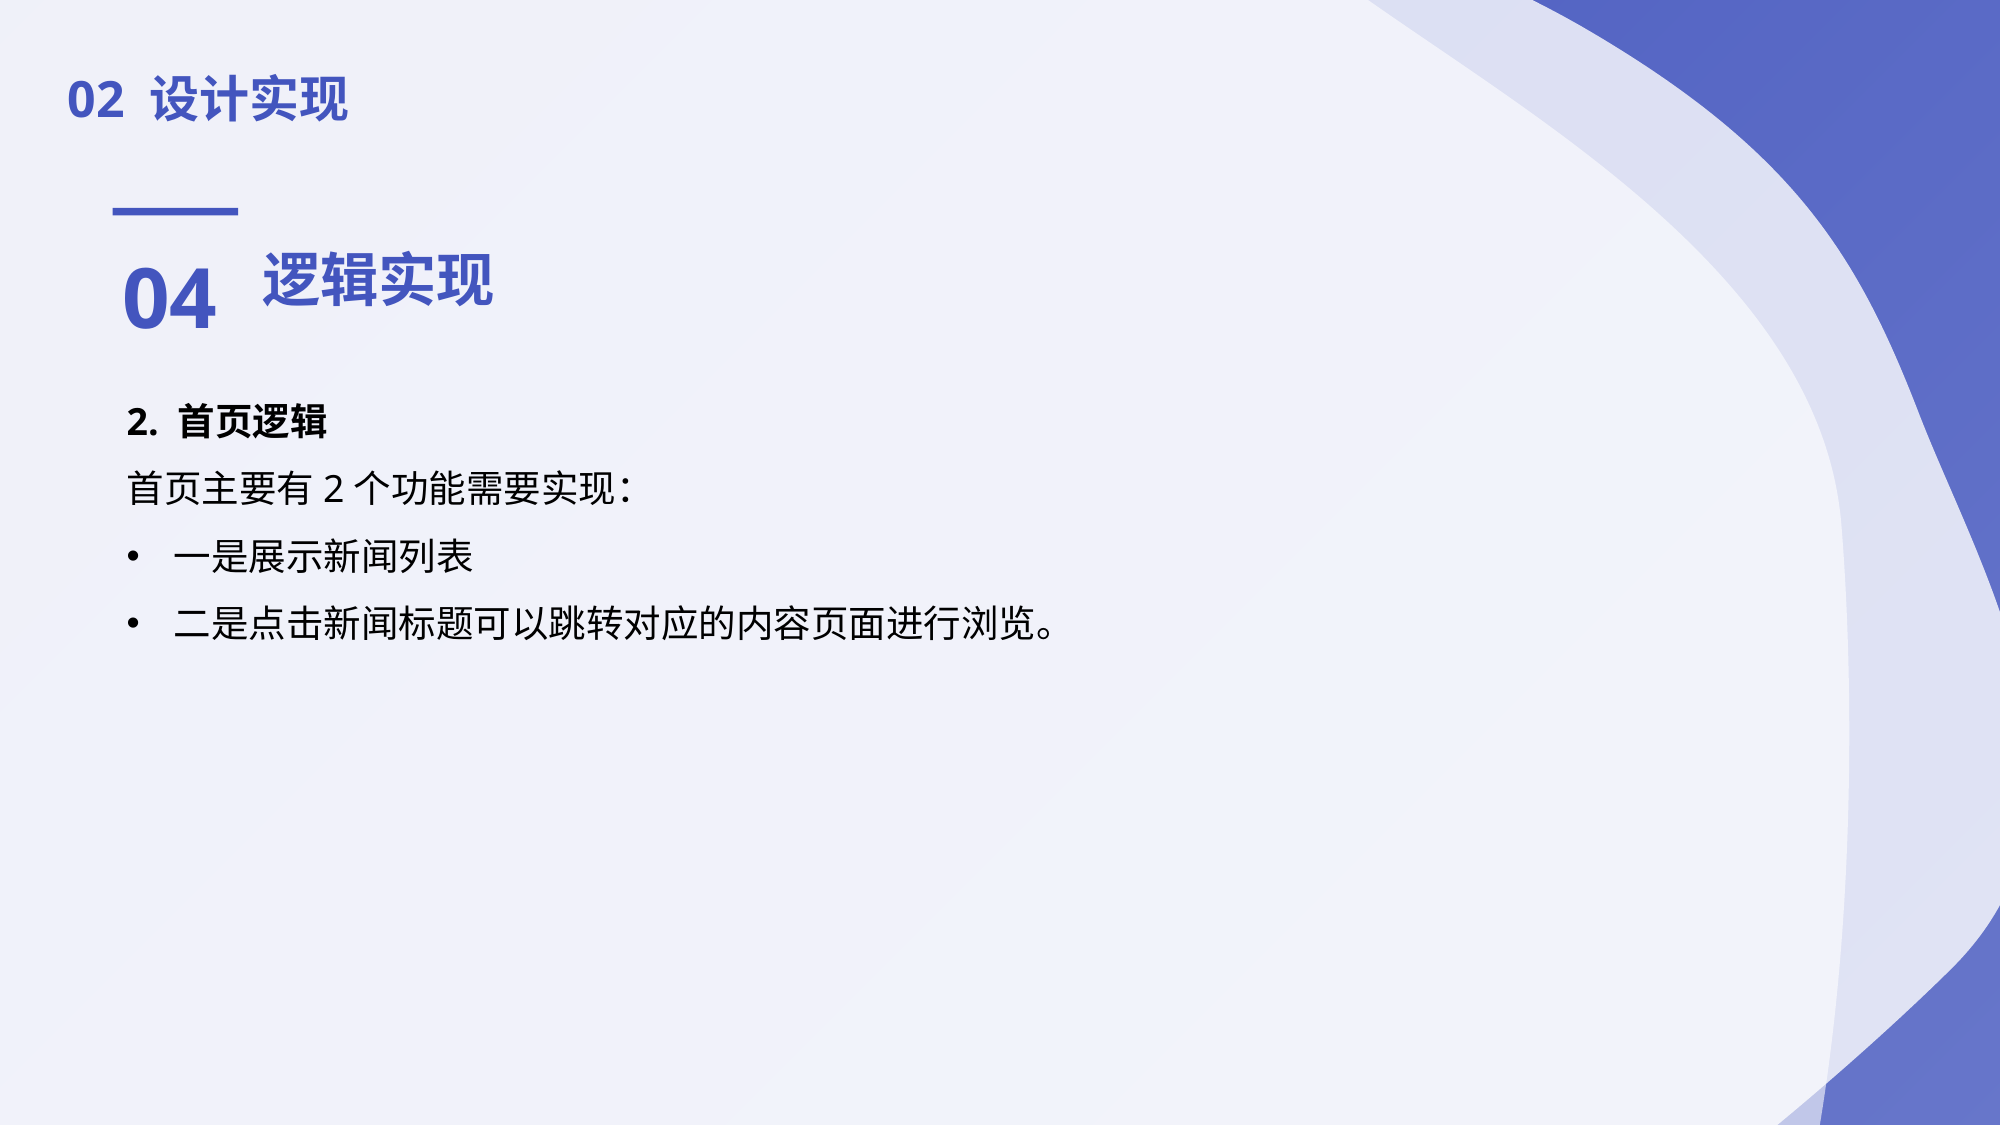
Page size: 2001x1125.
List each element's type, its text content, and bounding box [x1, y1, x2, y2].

list 02 设计实现 [52, 41, 924, 162]
text_box 04 [107, 207, 233, 353]
text_box 逻辑实现 [247, 215, 511, 321]
text_box 2. 首页逻辑 首页主要有2个功能需要实现： 一是展示新闻列表 二是点击新闻标题可以跳转对应的内容页面进行浏览。 [111, 367, 1734, 721]
text_box [233, 207, 239, 216]
